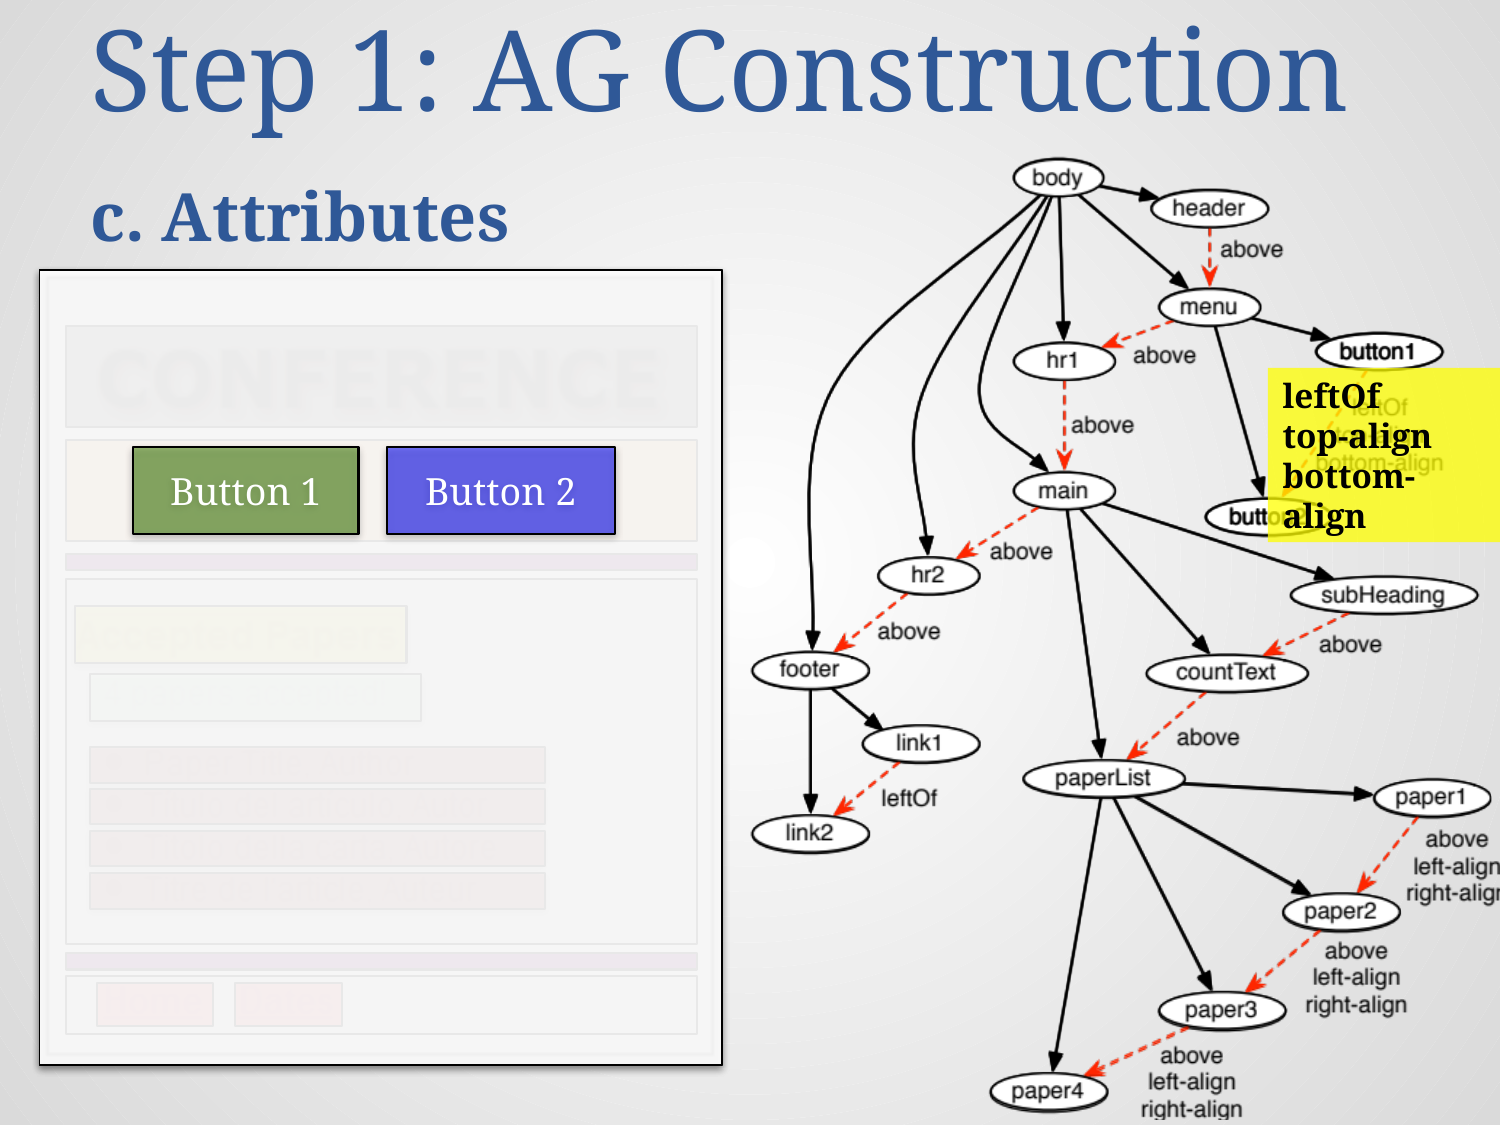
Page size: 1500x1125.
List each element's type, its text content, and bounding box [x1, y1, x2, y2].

title Step 1: AG Construction c. Attributes [75, 0, 1425, 263]
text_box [39, 269, 723, 1066]
picture [748, 153, 1500, 1120]
